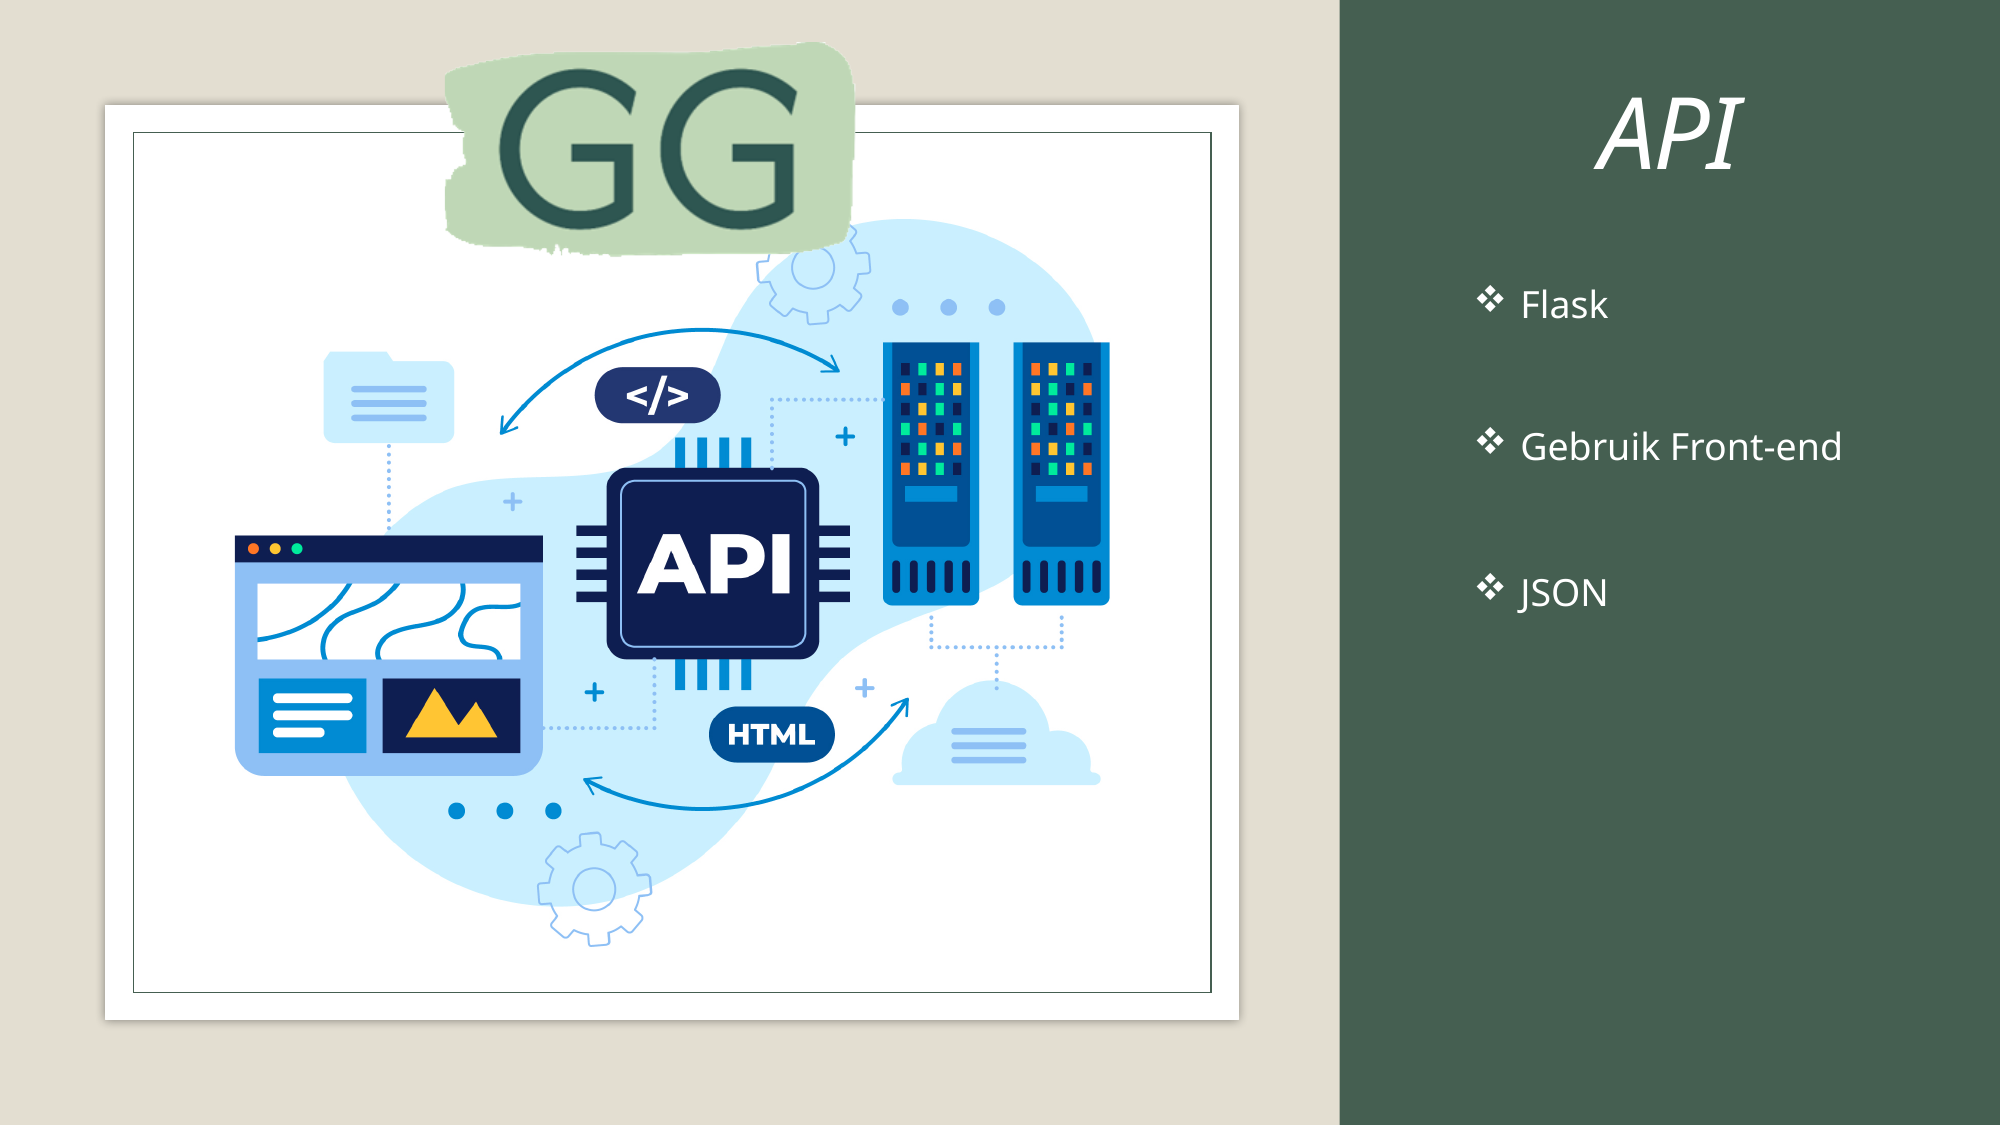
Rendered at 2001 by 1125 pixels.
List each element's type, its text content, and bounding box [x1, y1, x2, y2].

text_box [105, 105, 1239, 1020]
text_box API [1404, 21, 1936, 259]
text_box JSON [1458, 561, 1925, 622]
text_box [1341, 0, 2000, 1125]
text_box [0, 0, 1341, 1125]
picture [160, 42, 1184, 966]
text_box [133, 132, 1211, 993]
text_box Gebruik Front-end [1458, 415, 1925, 476]
text_box Flask [1458, 273, 1990, 334]
